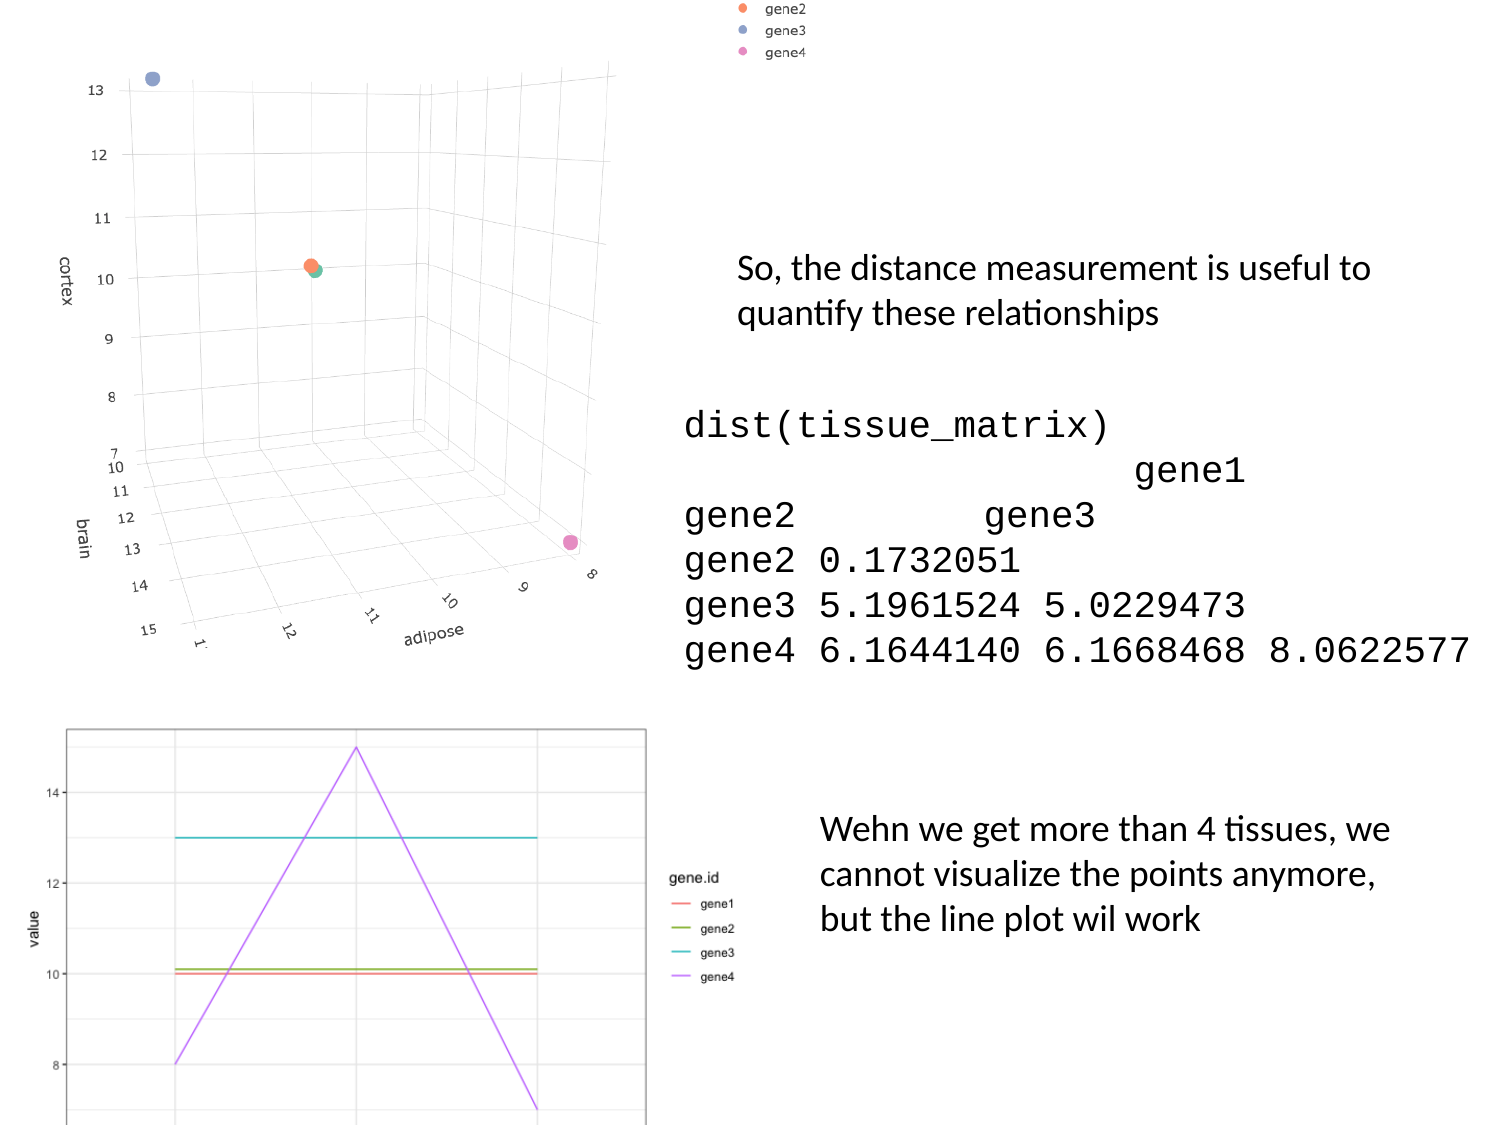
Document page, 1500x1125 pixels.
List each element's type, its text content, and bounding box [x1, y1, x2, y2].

picture [20, 722, 751, 1125]
text_box So, the distance measurement is useful to quantify these relationships [827, 235, 1396, 341]
text_box Wehn we get more than 4 tissues, we cannot visualize the points anymore, but the line plot wil work [805, 796, 1443, 947]
picture [0, 0, 823, 672]
text_box dist(tissue_matrix) gene1 gene2 gene3 gene2 0.1732051 gene3 5.1961524 5.0229473 gene4 6.1644140 6.1668468 8.0622577 [825, 393, 1500, 678]
